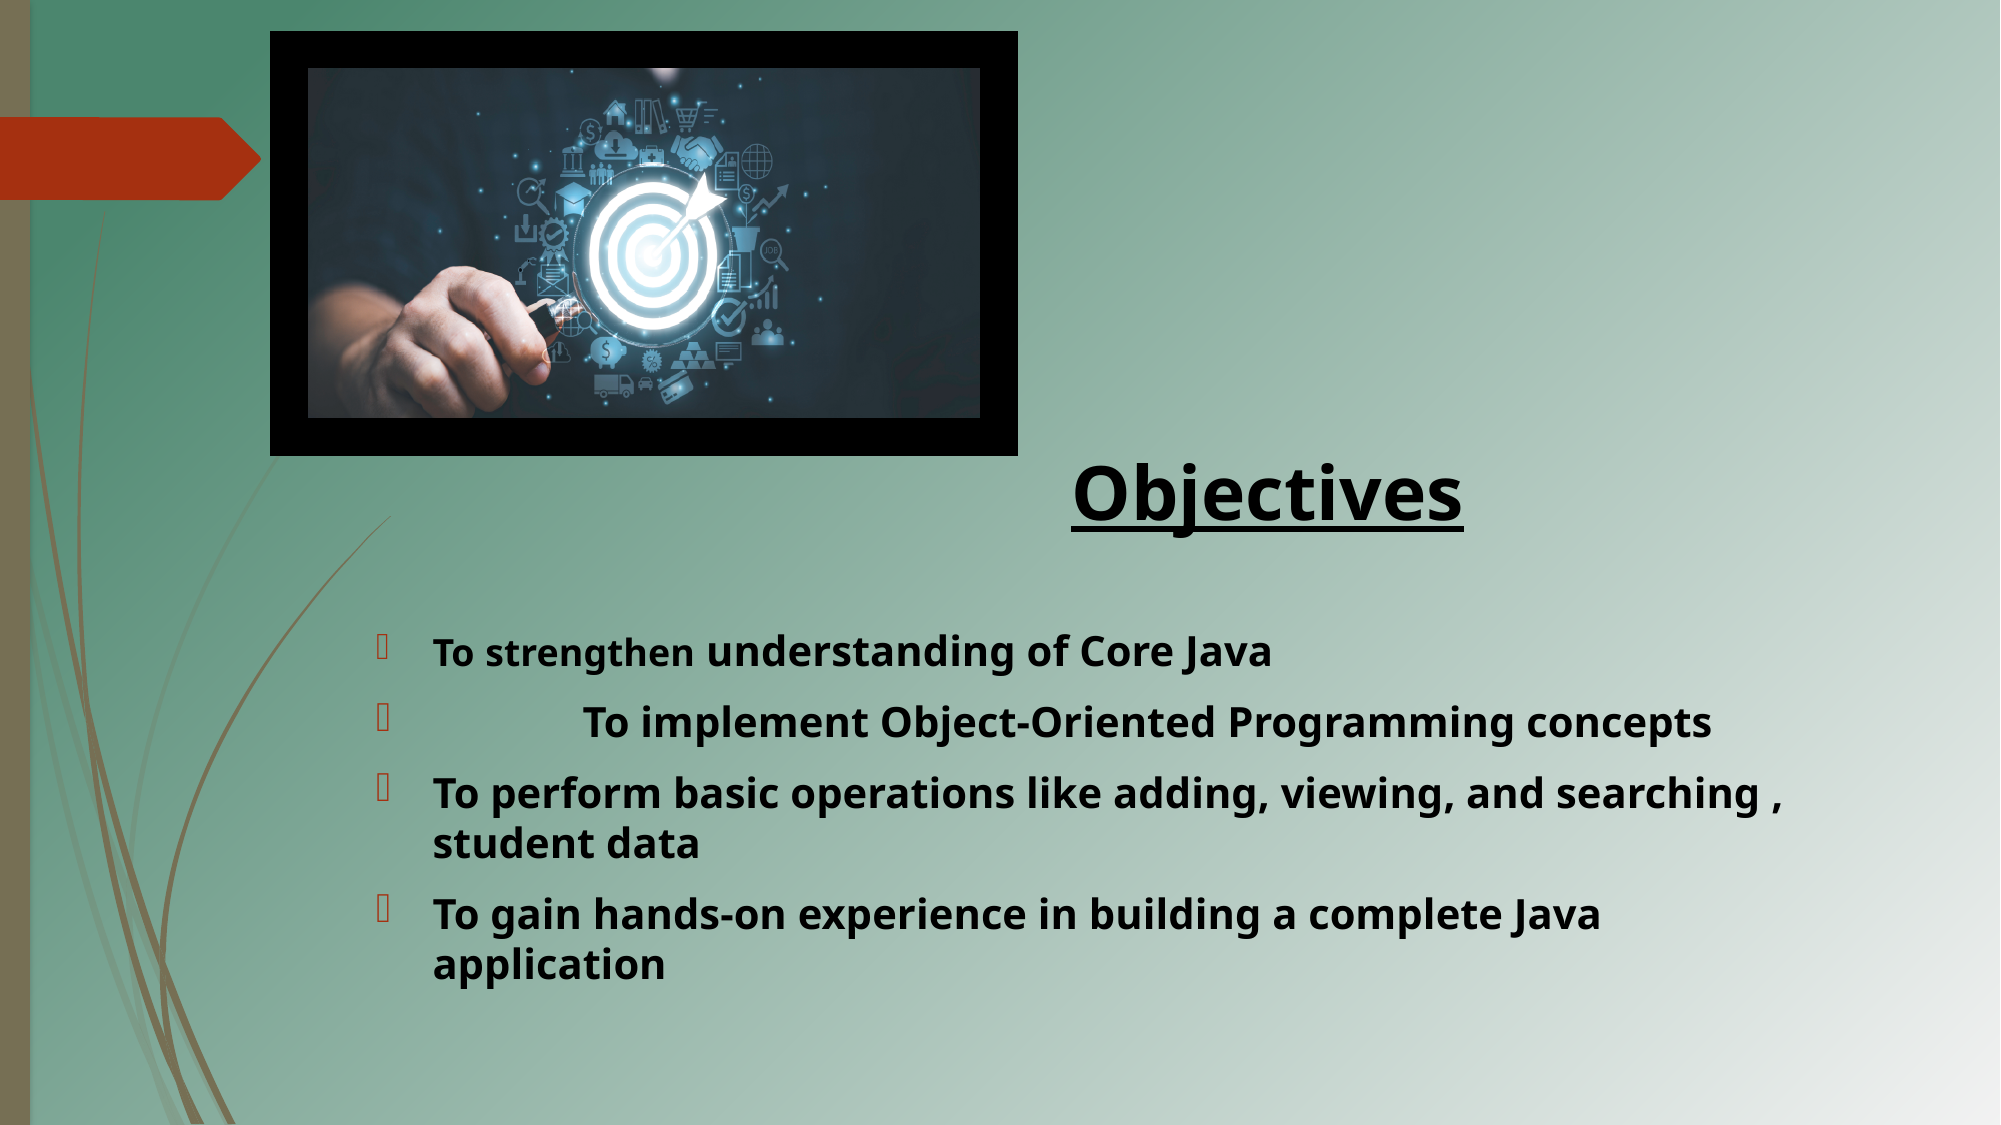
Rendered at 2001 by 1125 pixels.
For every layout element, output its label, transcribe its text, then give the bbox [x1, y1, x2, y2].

list To strengthen understanding of Core Java To implement Object-Oriented Programming concepts To perform basic operations like adding, viewing, and searching , student data To gain hands-on experience in building a complete Java application [361, 617, 1824, 997]
picture [307, 67, 981, 419]
title Objectives [1056, 438, 1680, 617]
